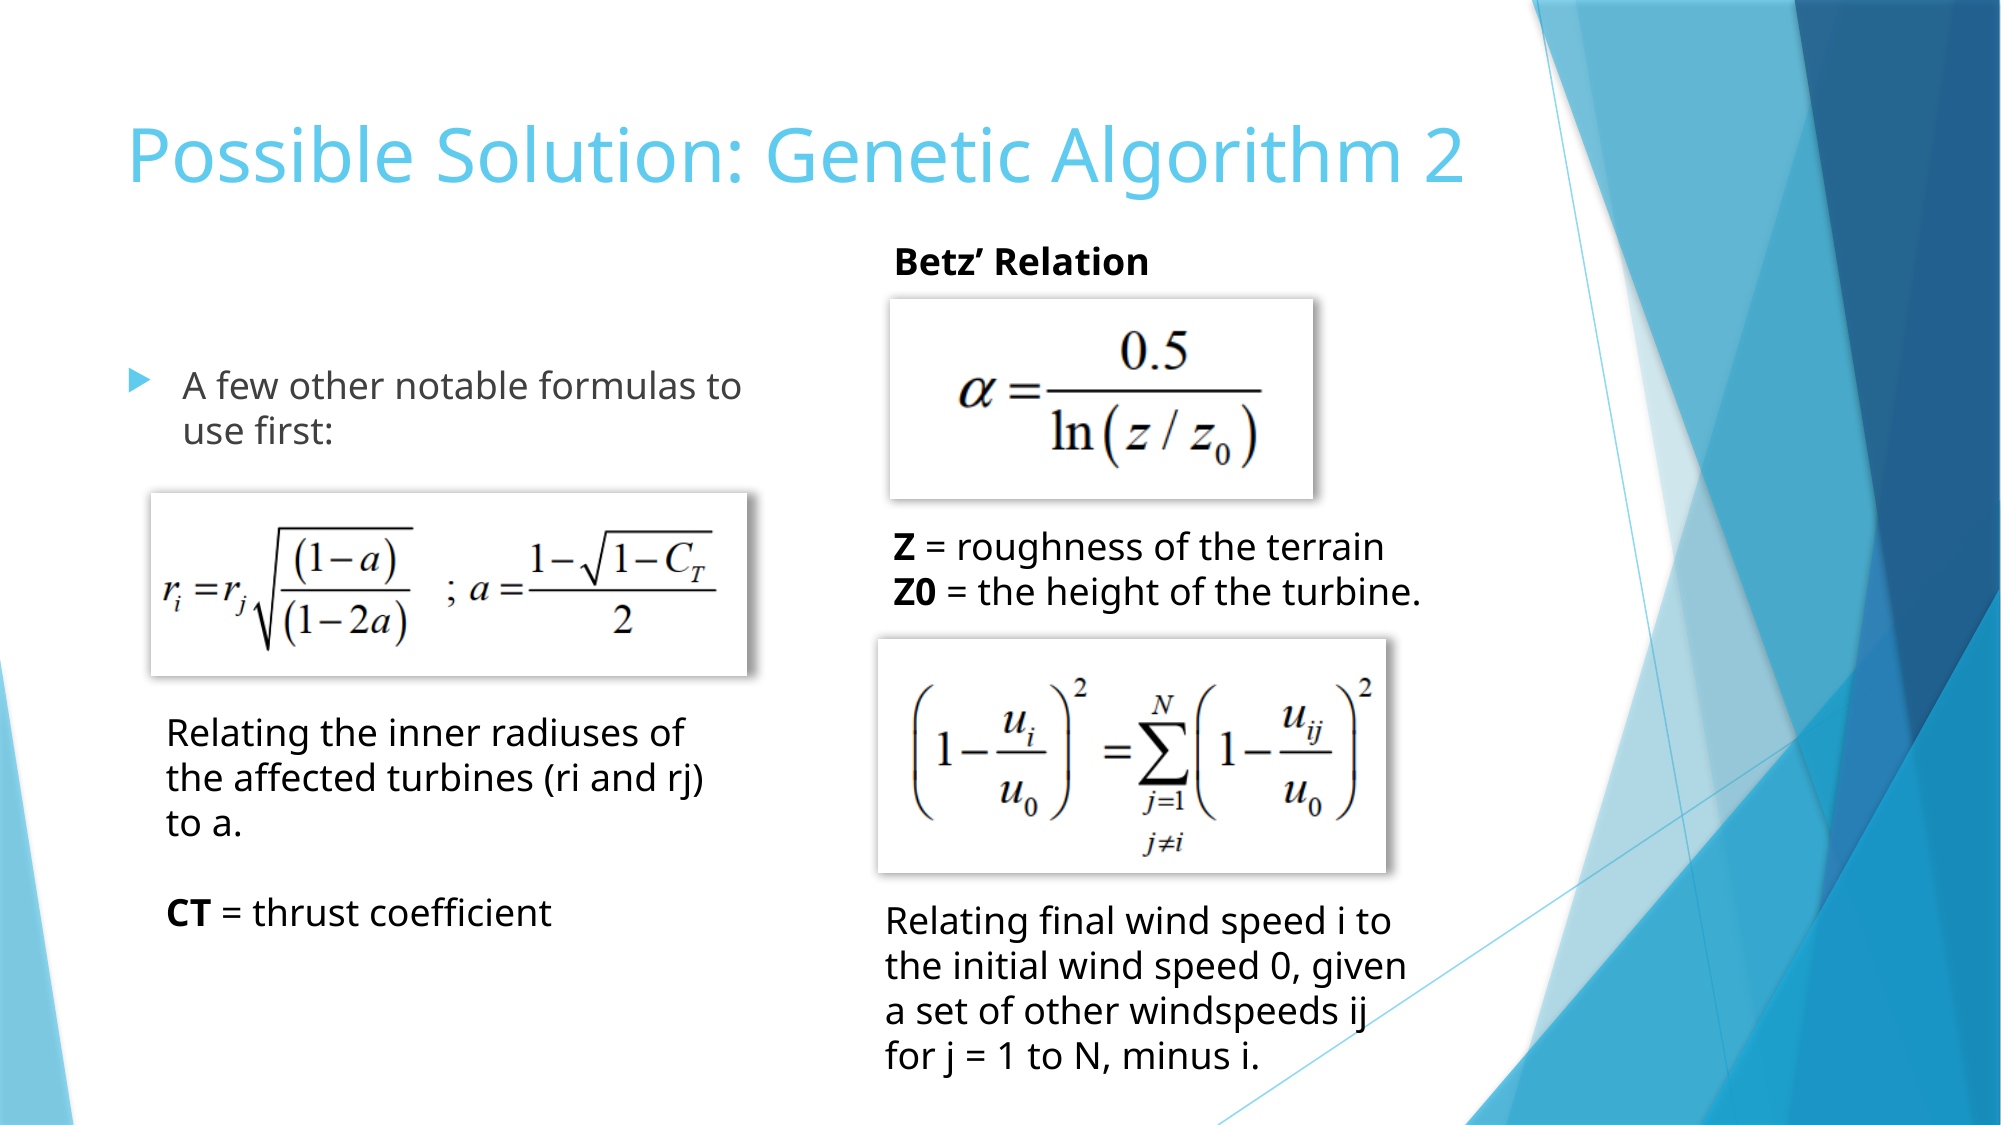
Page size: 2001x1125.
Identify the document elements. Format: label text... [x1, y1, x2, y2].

list A few other notable formulas to use first: [111, 354, 761, 468]
picture [890, 299, 1313, 499]
text_box Relating the inner radiuses of the affected turbines (ri and rj) to a. CT = thrust coefficient [151, 701, 747, 942]
text_box Relating final wind speed i to the initial wind speed 0, given a set of other windspeeds ij for j = 1 to N, minus i. [870, 889, 1439, 1085]
picture [878, 638, 1386, 873]
title Possible Solution: Genetic Algorithm 2 [111, 99, 1522, 317]
picture [150, 493, 747, 676]
text_box Betz’ Relation [878, 230, 1479, 291]
text_box Z = roughness of the terrain Z0 = the height of the turbine. [878, 515, 1479, 621]
